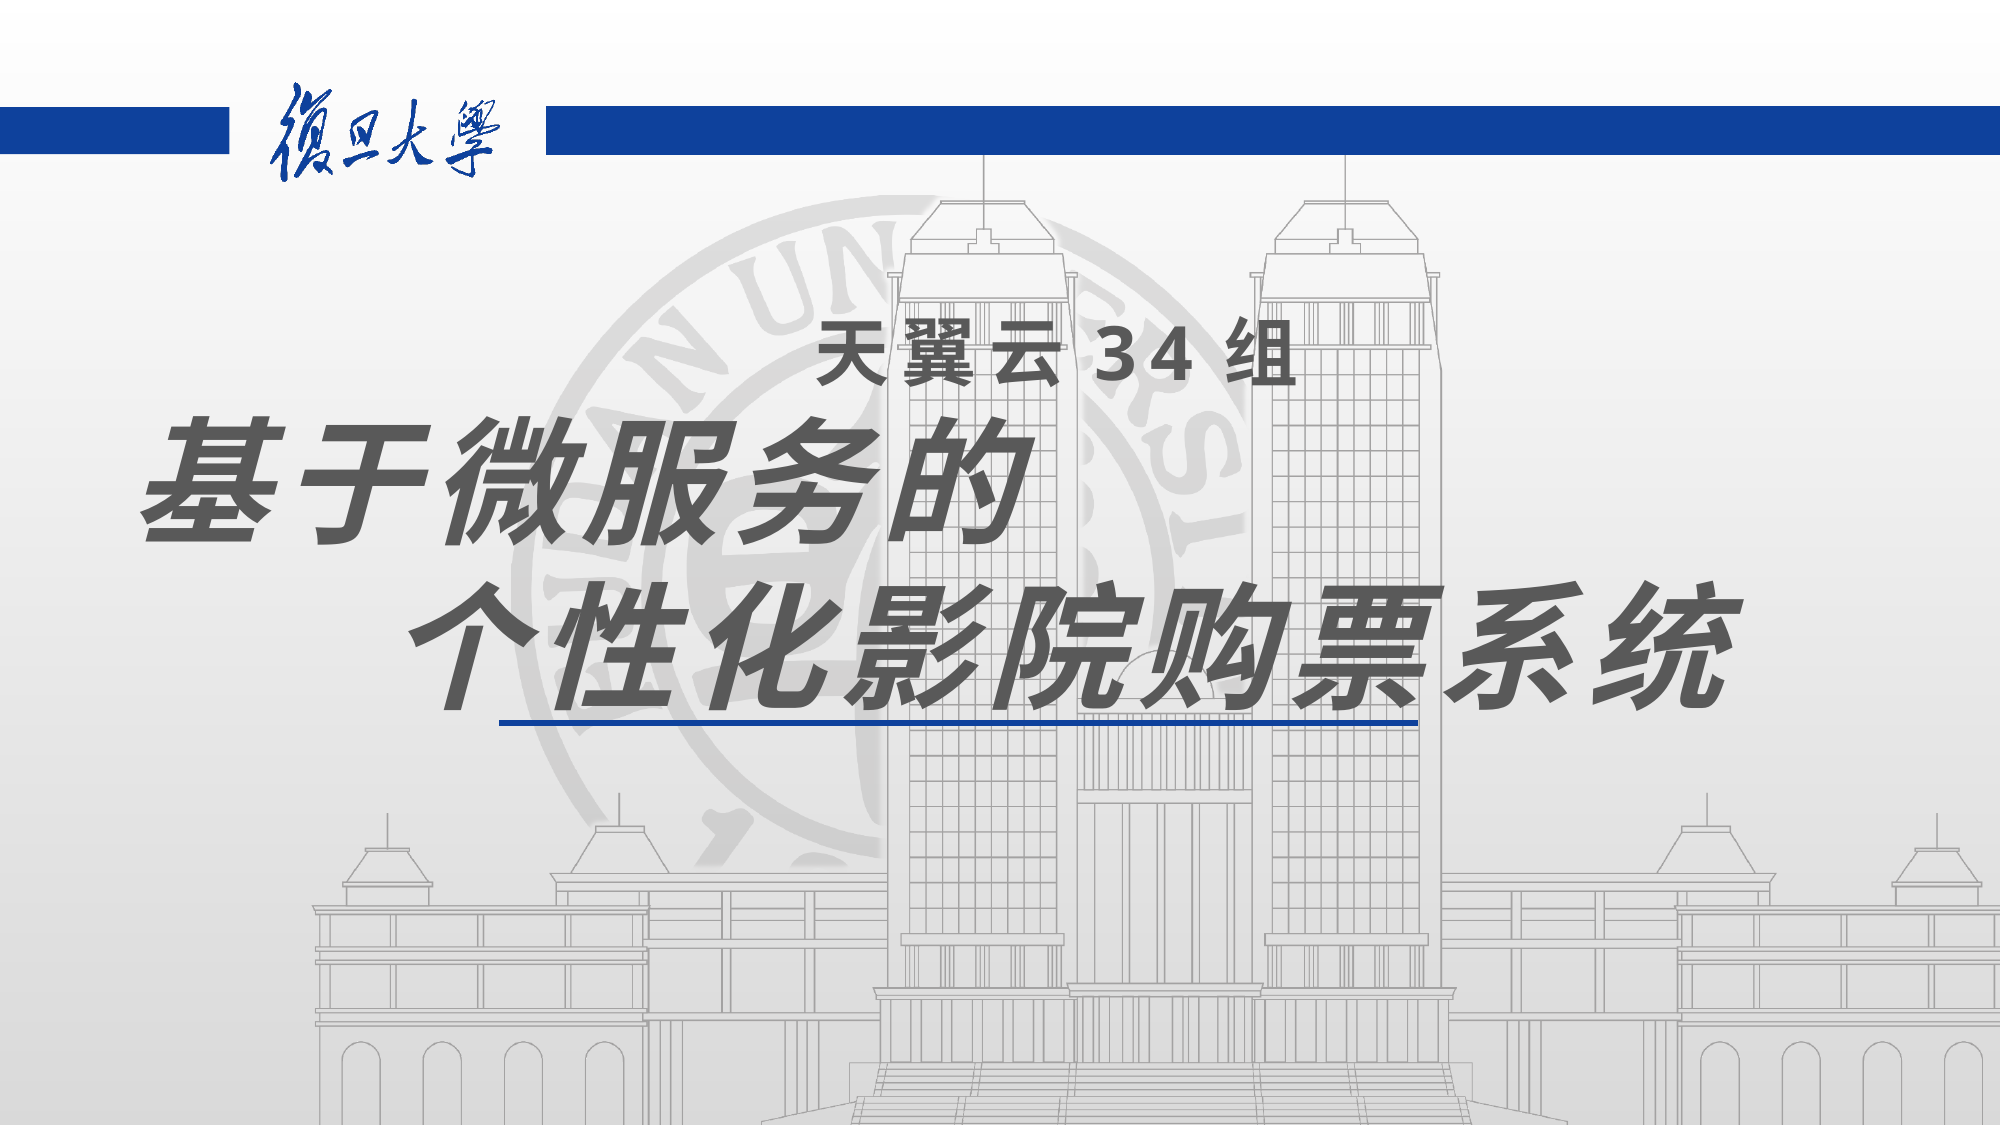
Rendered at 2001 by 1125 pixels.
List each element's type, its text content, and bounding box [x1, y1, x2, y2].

text_box 天翼云34组 基于微服务的 个性化影院购票系统 [116, 298, 311, 899]
picture [270, 82, 2000, 1125]
text_box [546, 106, 2000, 138]
text_box [0, 106, 230, 155]
